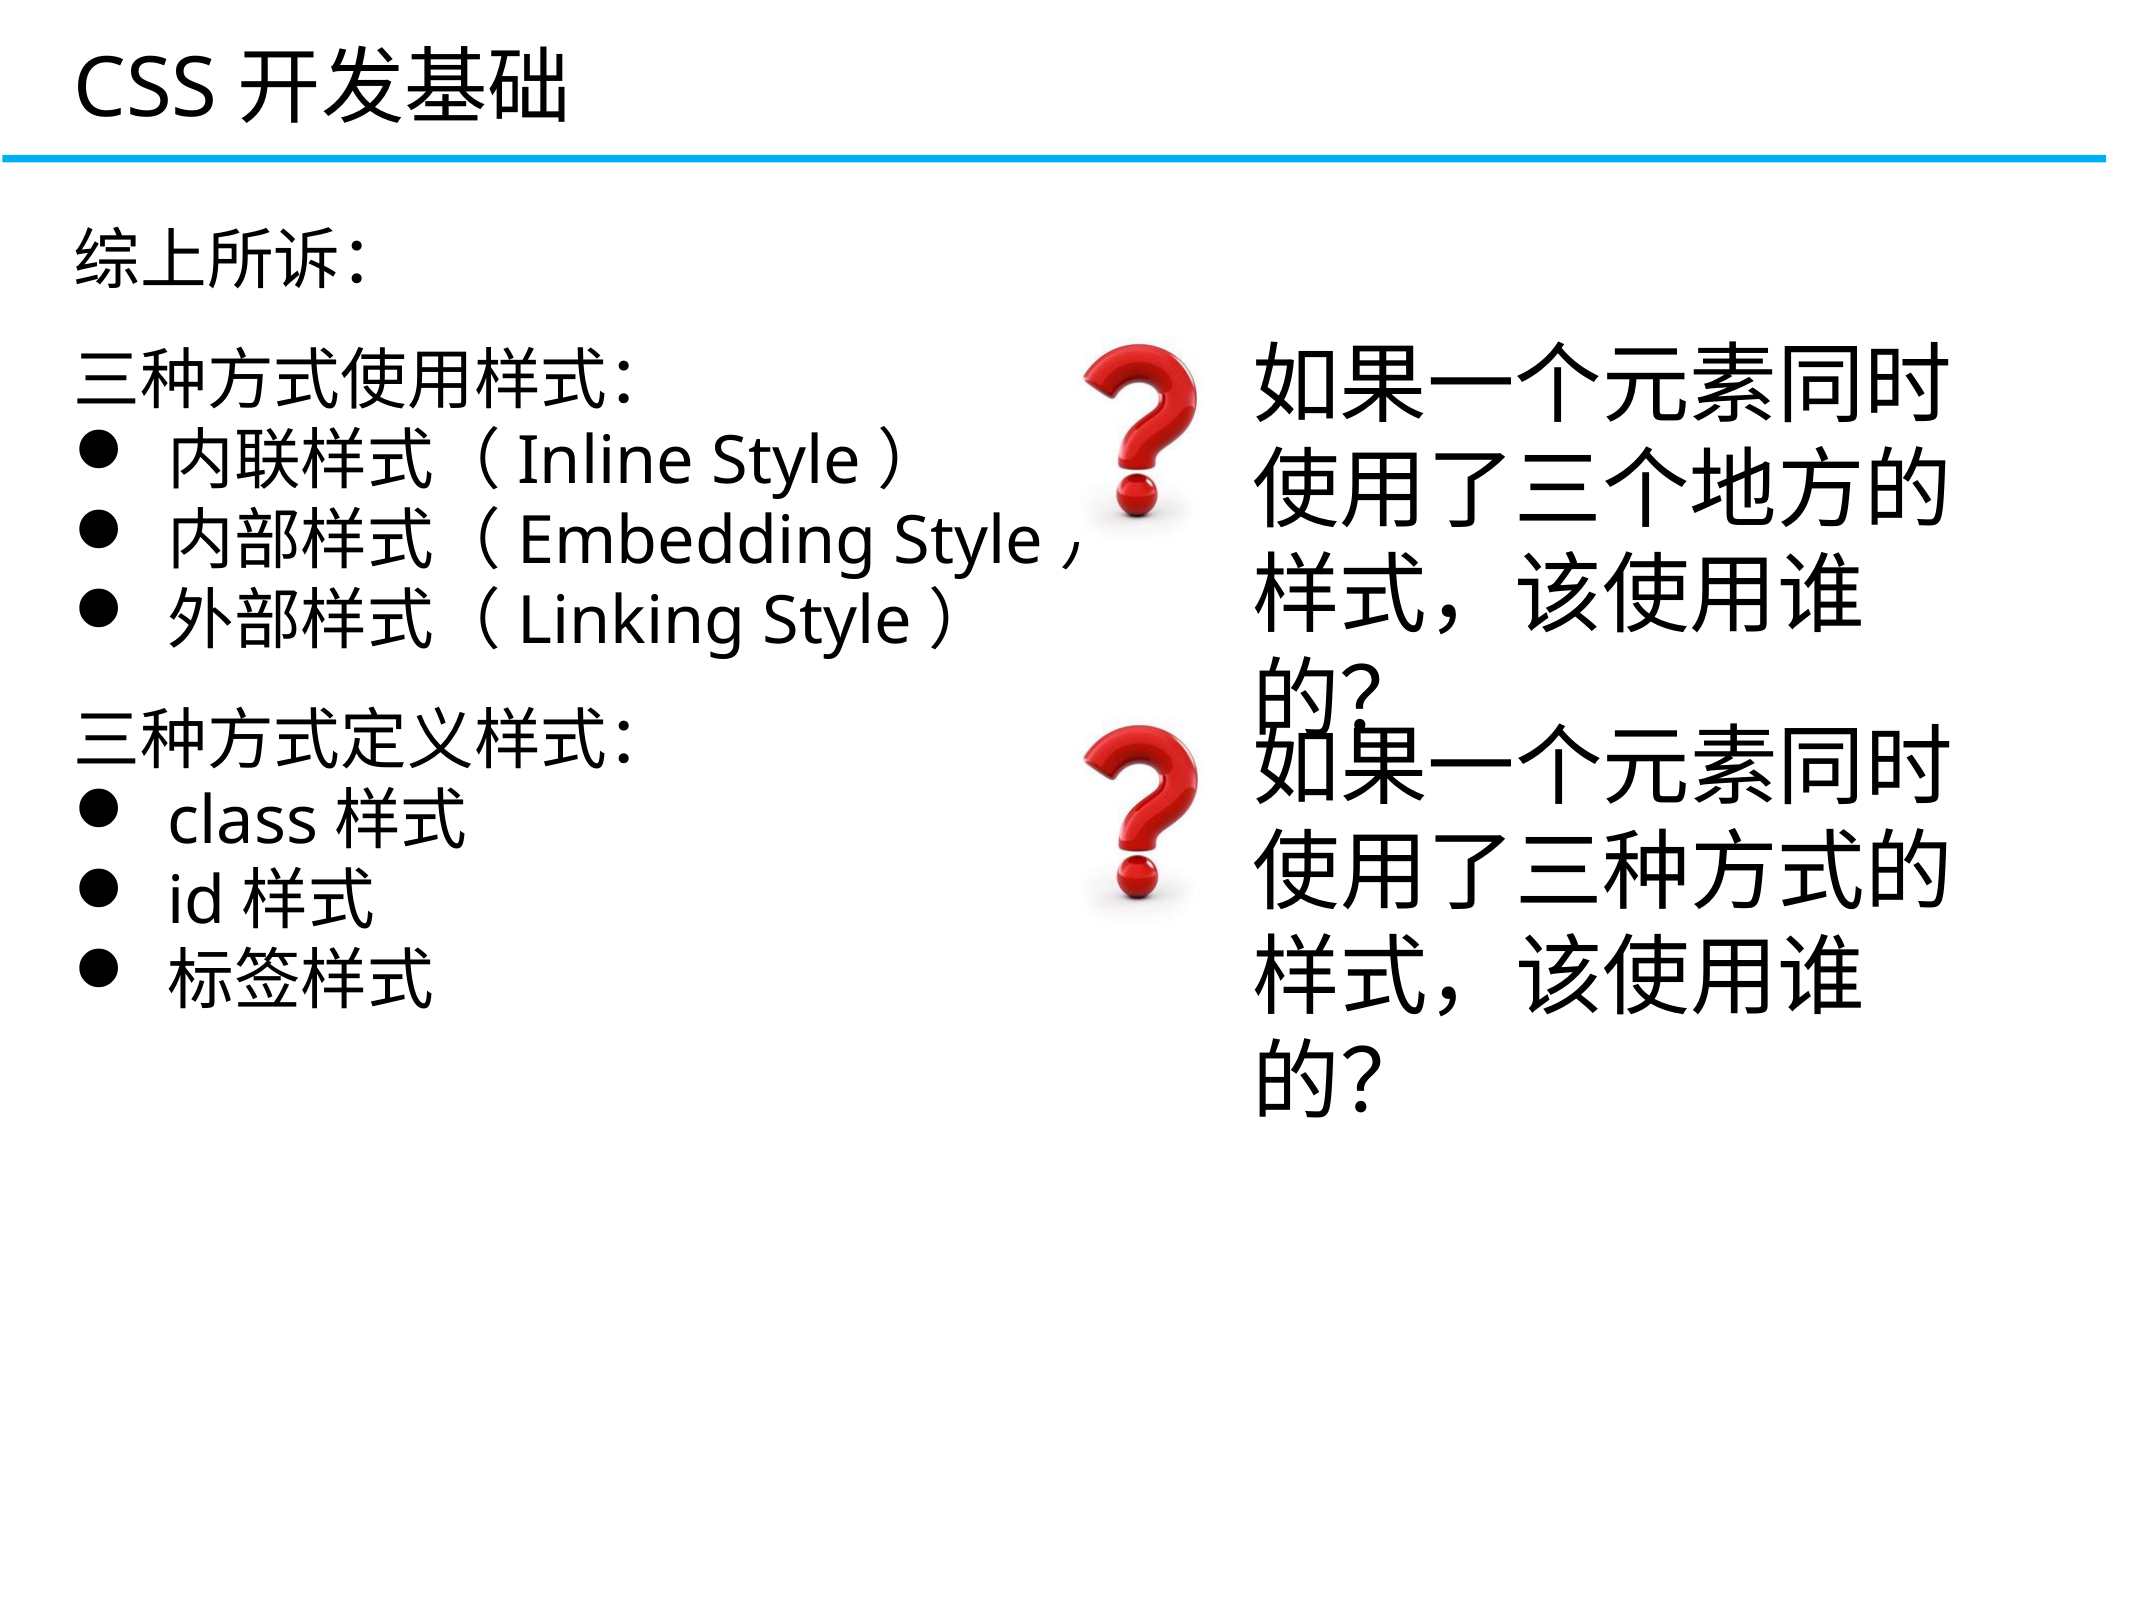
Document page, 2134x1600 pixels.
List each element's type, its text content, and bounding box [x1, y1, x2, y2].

picture [1053, 320, 1220, 542]
text_box CSS开发基础 [58, 25, 1763, 148]
text_box 如果一个元素同时使用了三种方式的样式，该使用谁的？ [1237, 702, 1993, 1138]
text_box [2, 154, 2107, 163]
text_box 如果一个元素同时使用了三个地方的样式，该使用谁的？ [1237, 321, 1992, 702]
picture [1054, 702, 1221, 924]
text_box 综上所诉： 三种方式使用样式： 内联样式（Inline Style） 内部样式（Embedding Style） 外部样式（Linking Style） 三种方式定义样式： class样式 id样式 标签样式 [58, 169, 2107, 1025]
